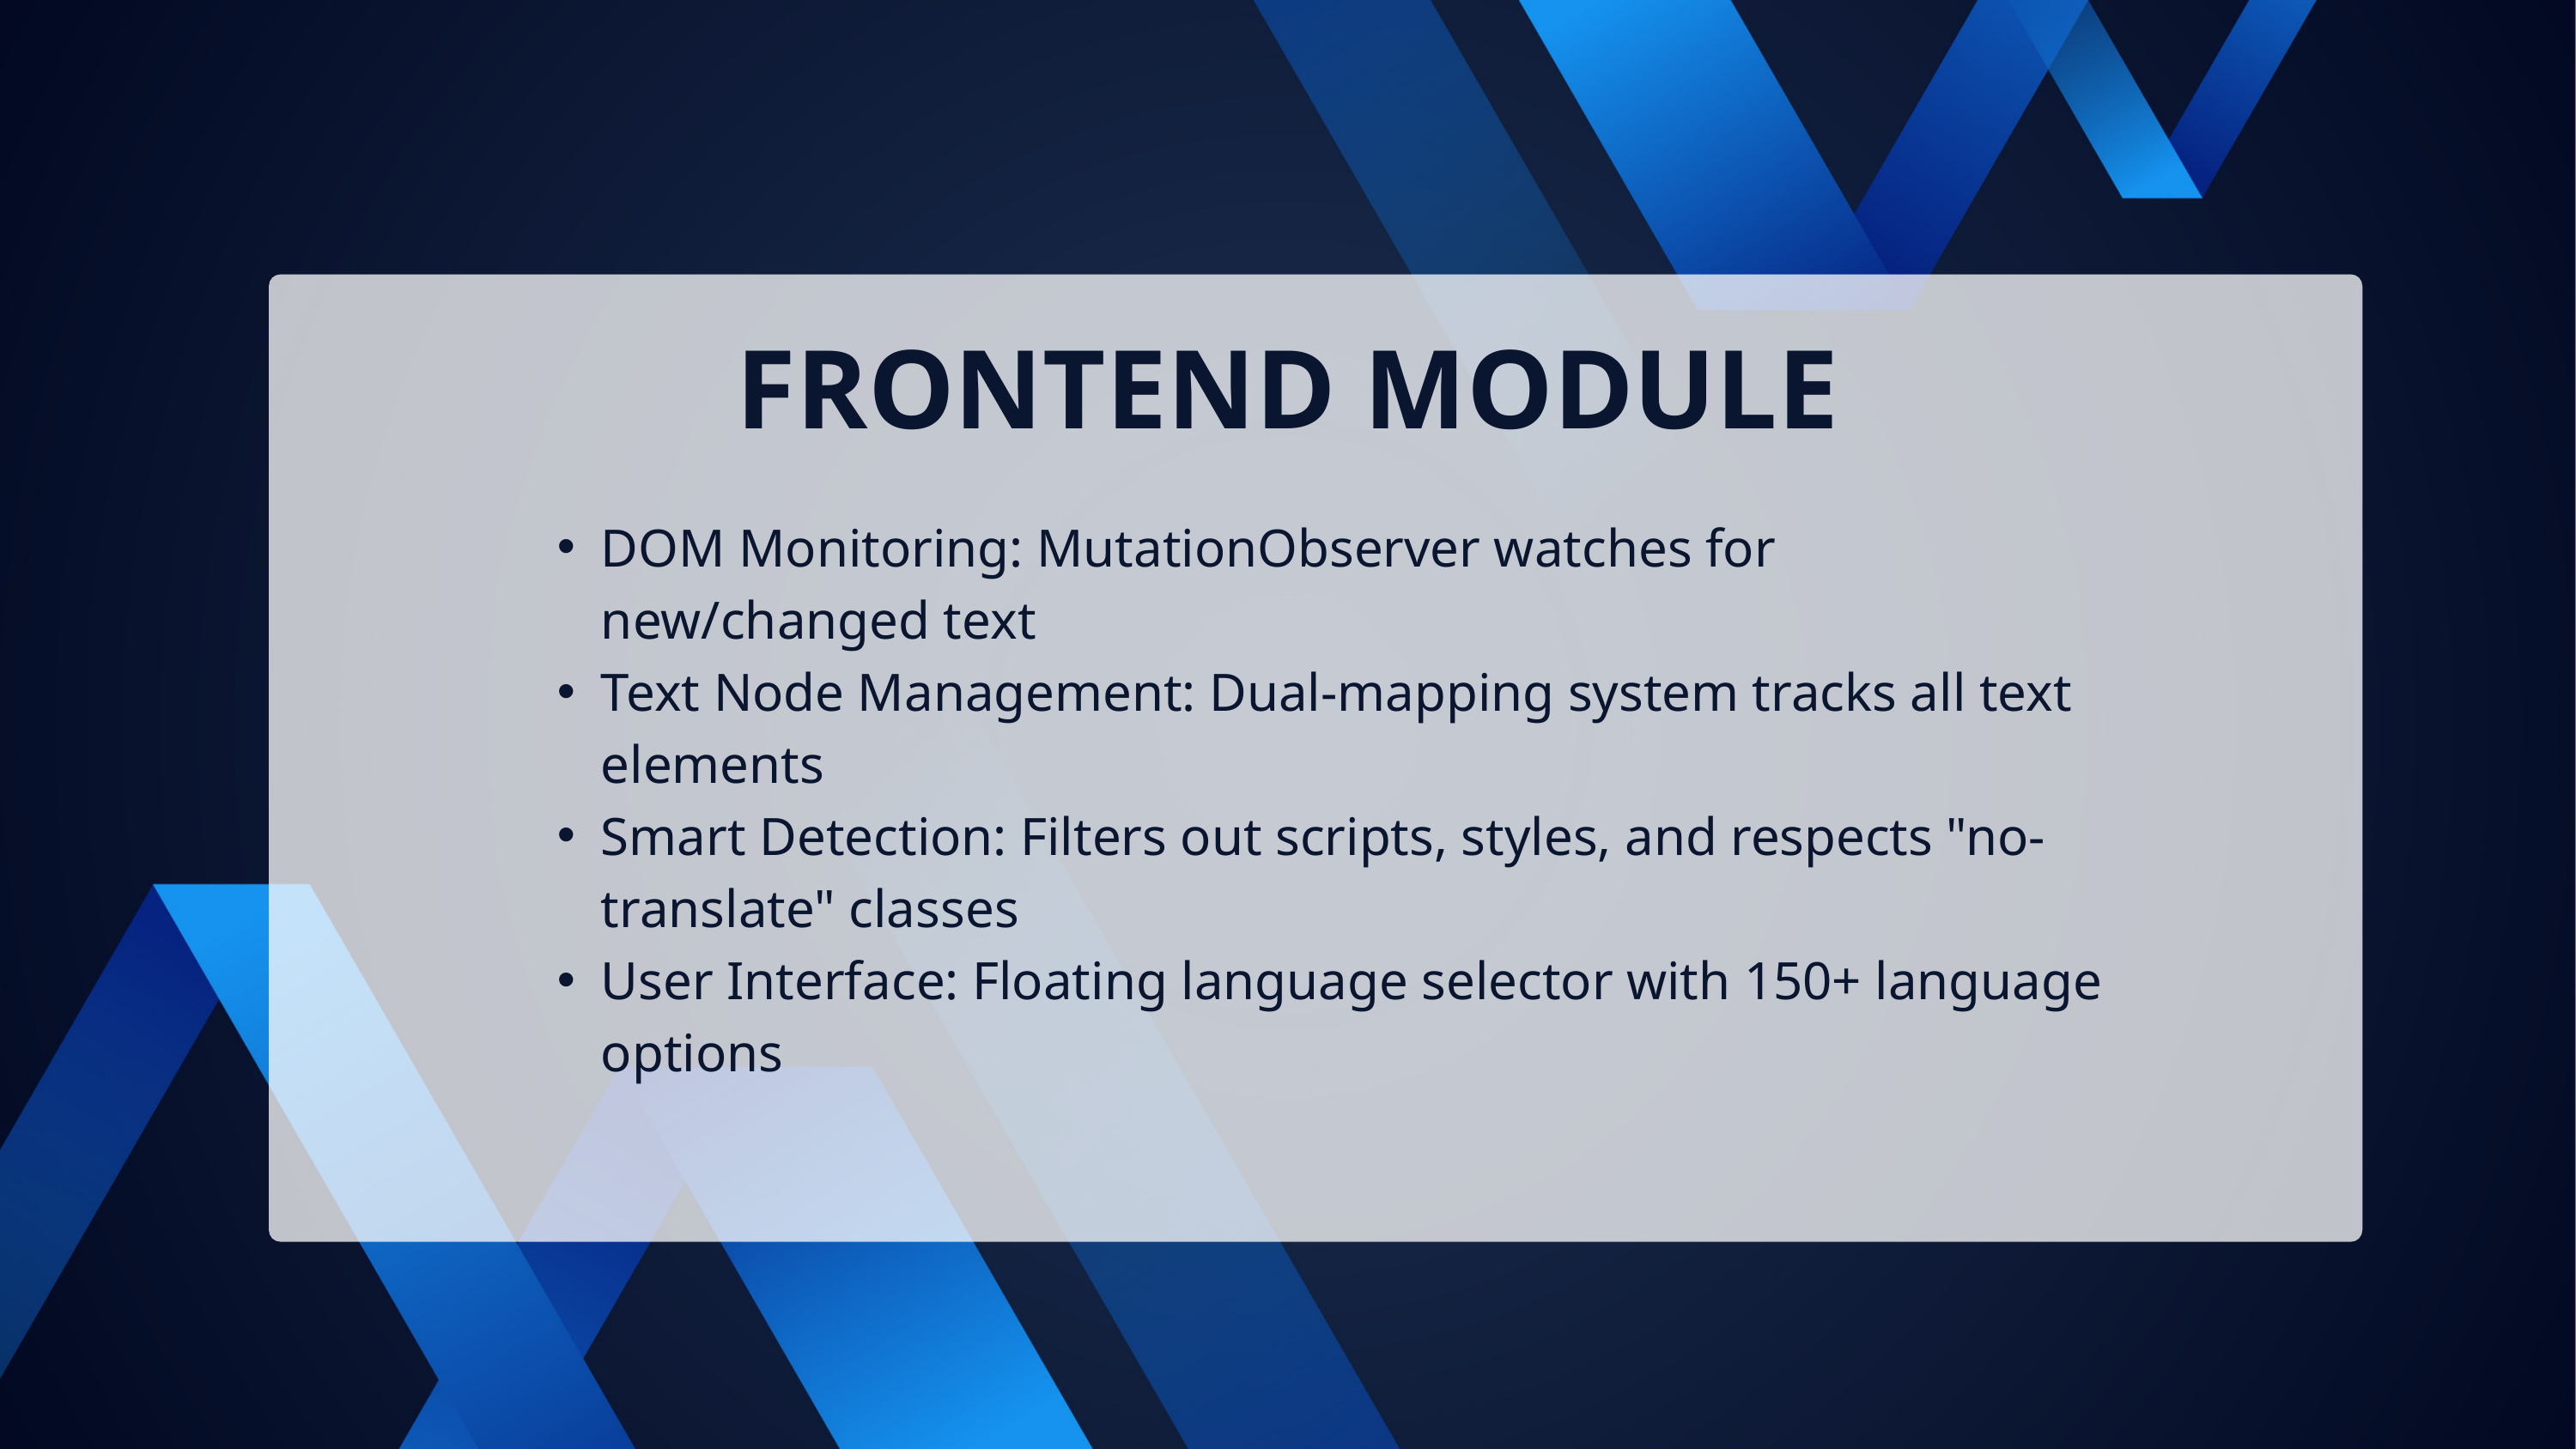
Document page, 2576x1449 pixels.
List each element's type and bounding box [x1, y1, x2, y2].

text_box [268, 274, 2363, 1242]
text_box [0, 0, 2576, 1449]
